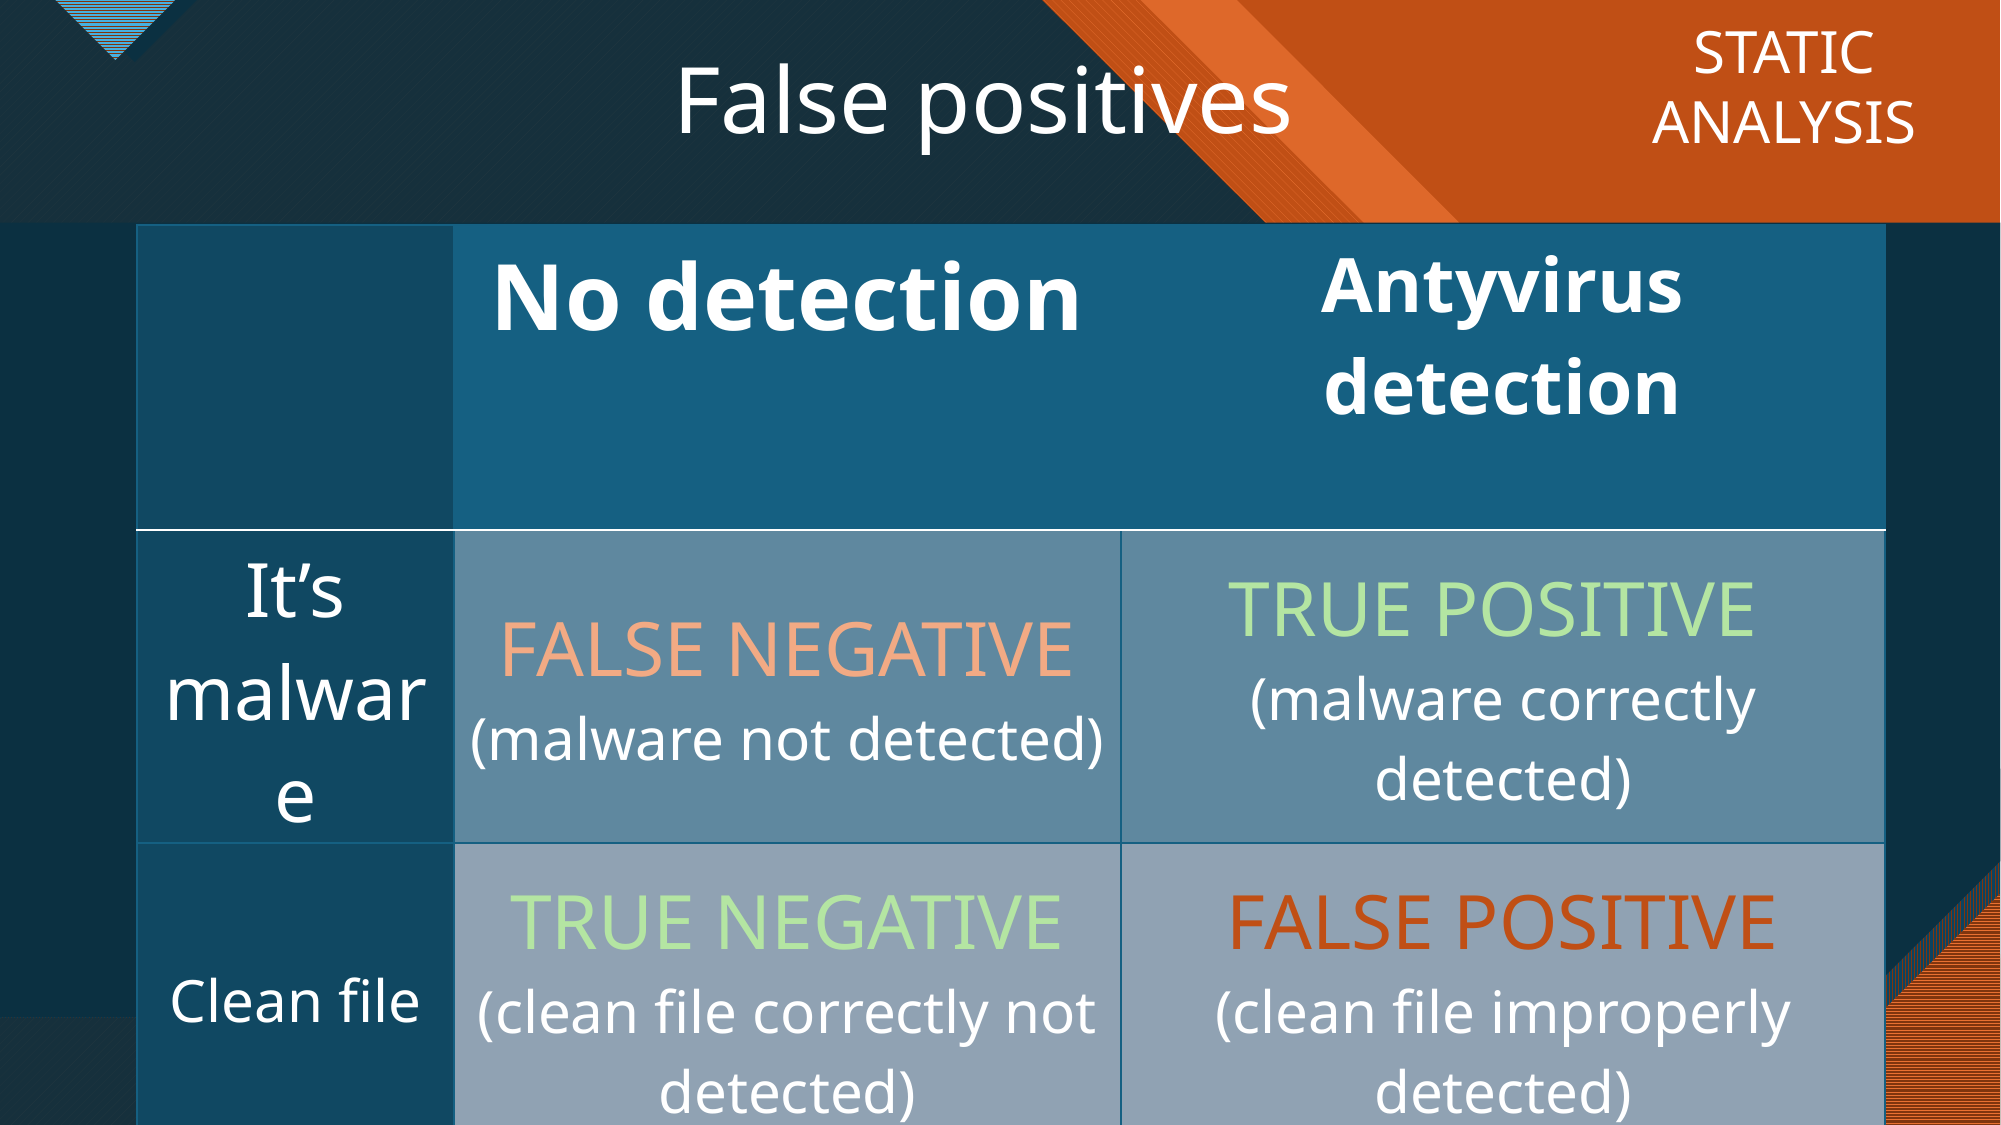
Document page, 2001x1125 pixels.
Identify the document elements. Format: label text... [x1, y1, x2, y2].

table_cell FALSE POSITIVE (clean file improperly detected) [1122, 844, 1884, 1125]
text_box STATIC ANALYSIS [1569, 7, 2000, 163]
table_header Antyvirus detection [1122, 226, 1884, 529]
table_cell TRUE NEGATIVE (clean file correctly not detected) [455, 844, 1120, 1125]
table_cell FALSE NEGATIVE (malware not detected) [455, 531, 1120, 842]
table_cell Clean file [138, 844, 453, 1125]
text_box False positives [327, 34, 1640, 159]
table_header [138, 226, 453, 529]
table_header No detection [455, 226, 1120, 529]
table_cell It’s malware [138, 531, 453, 842]
table_cell TRUE POSITIVE (malware correctly detected) [1122, 531, 1884, 842]
